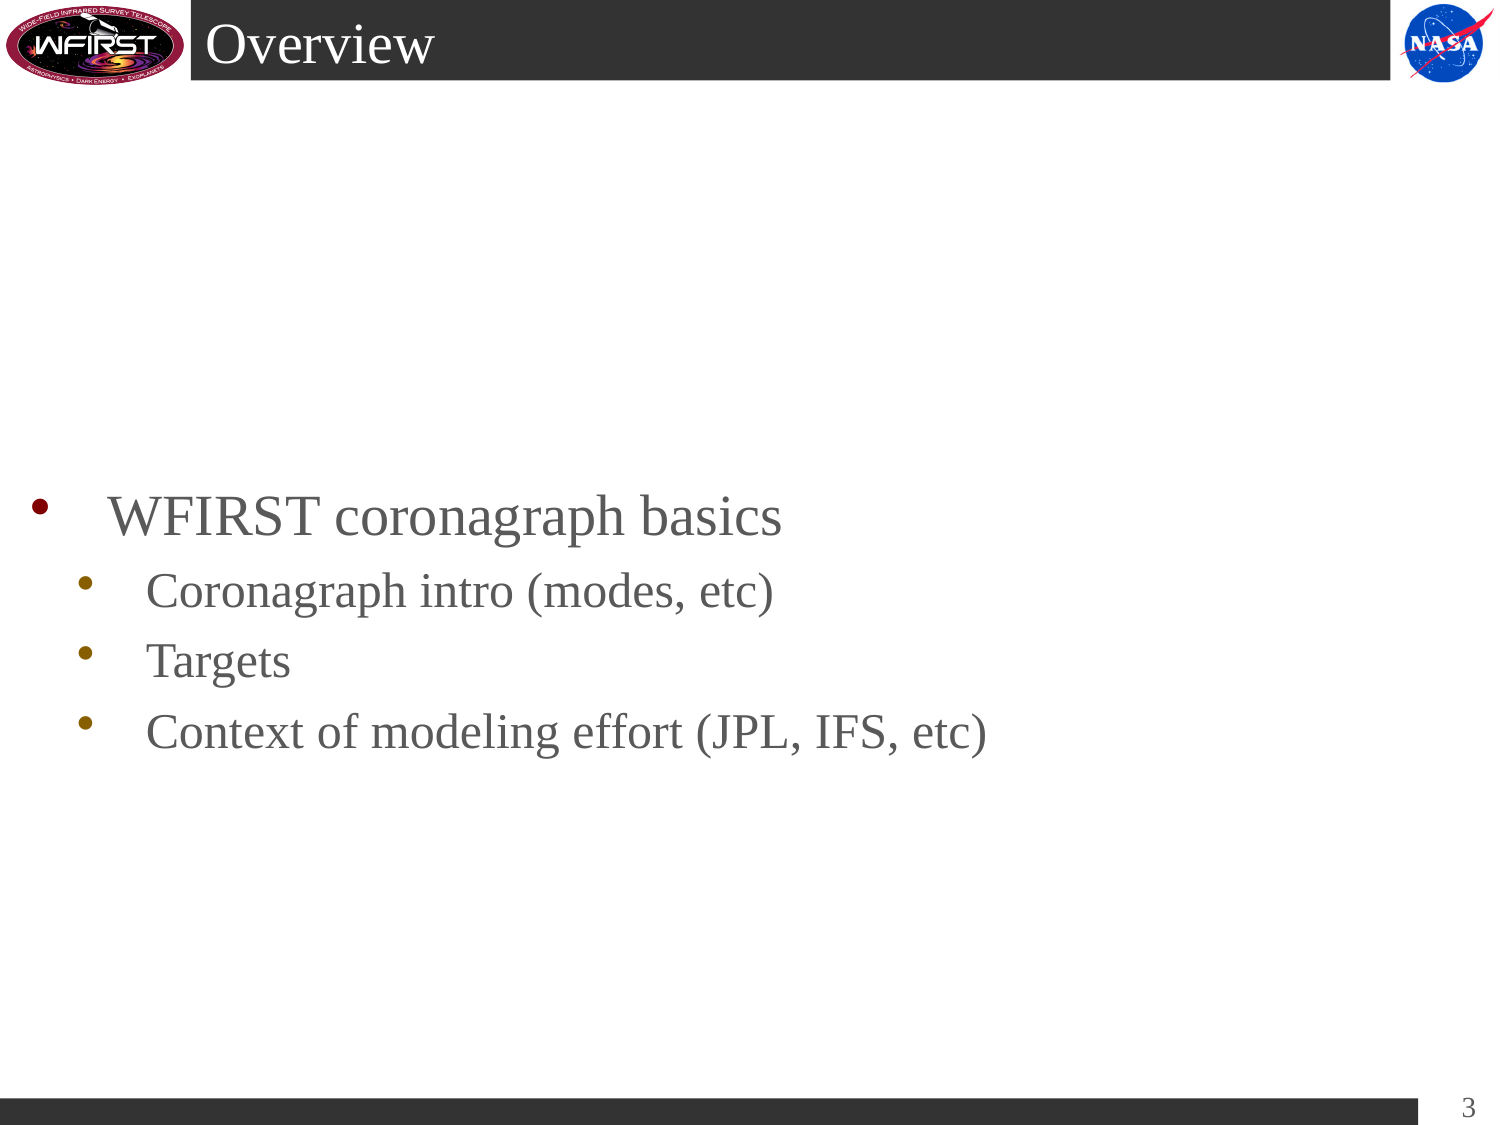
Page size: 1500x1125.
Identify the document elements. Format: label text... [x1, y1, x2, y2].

list WFIRST coronagraph basics Coronagraph intro (modes, etc) Targets Context of modeling effort (JPL, IFS, etc) [17, 130, 1487, 1105]
title Overview [190, 0, 1391, 81]
picture [1394, 3, 1500, 83]
picture [1, 0, 191, 89]
